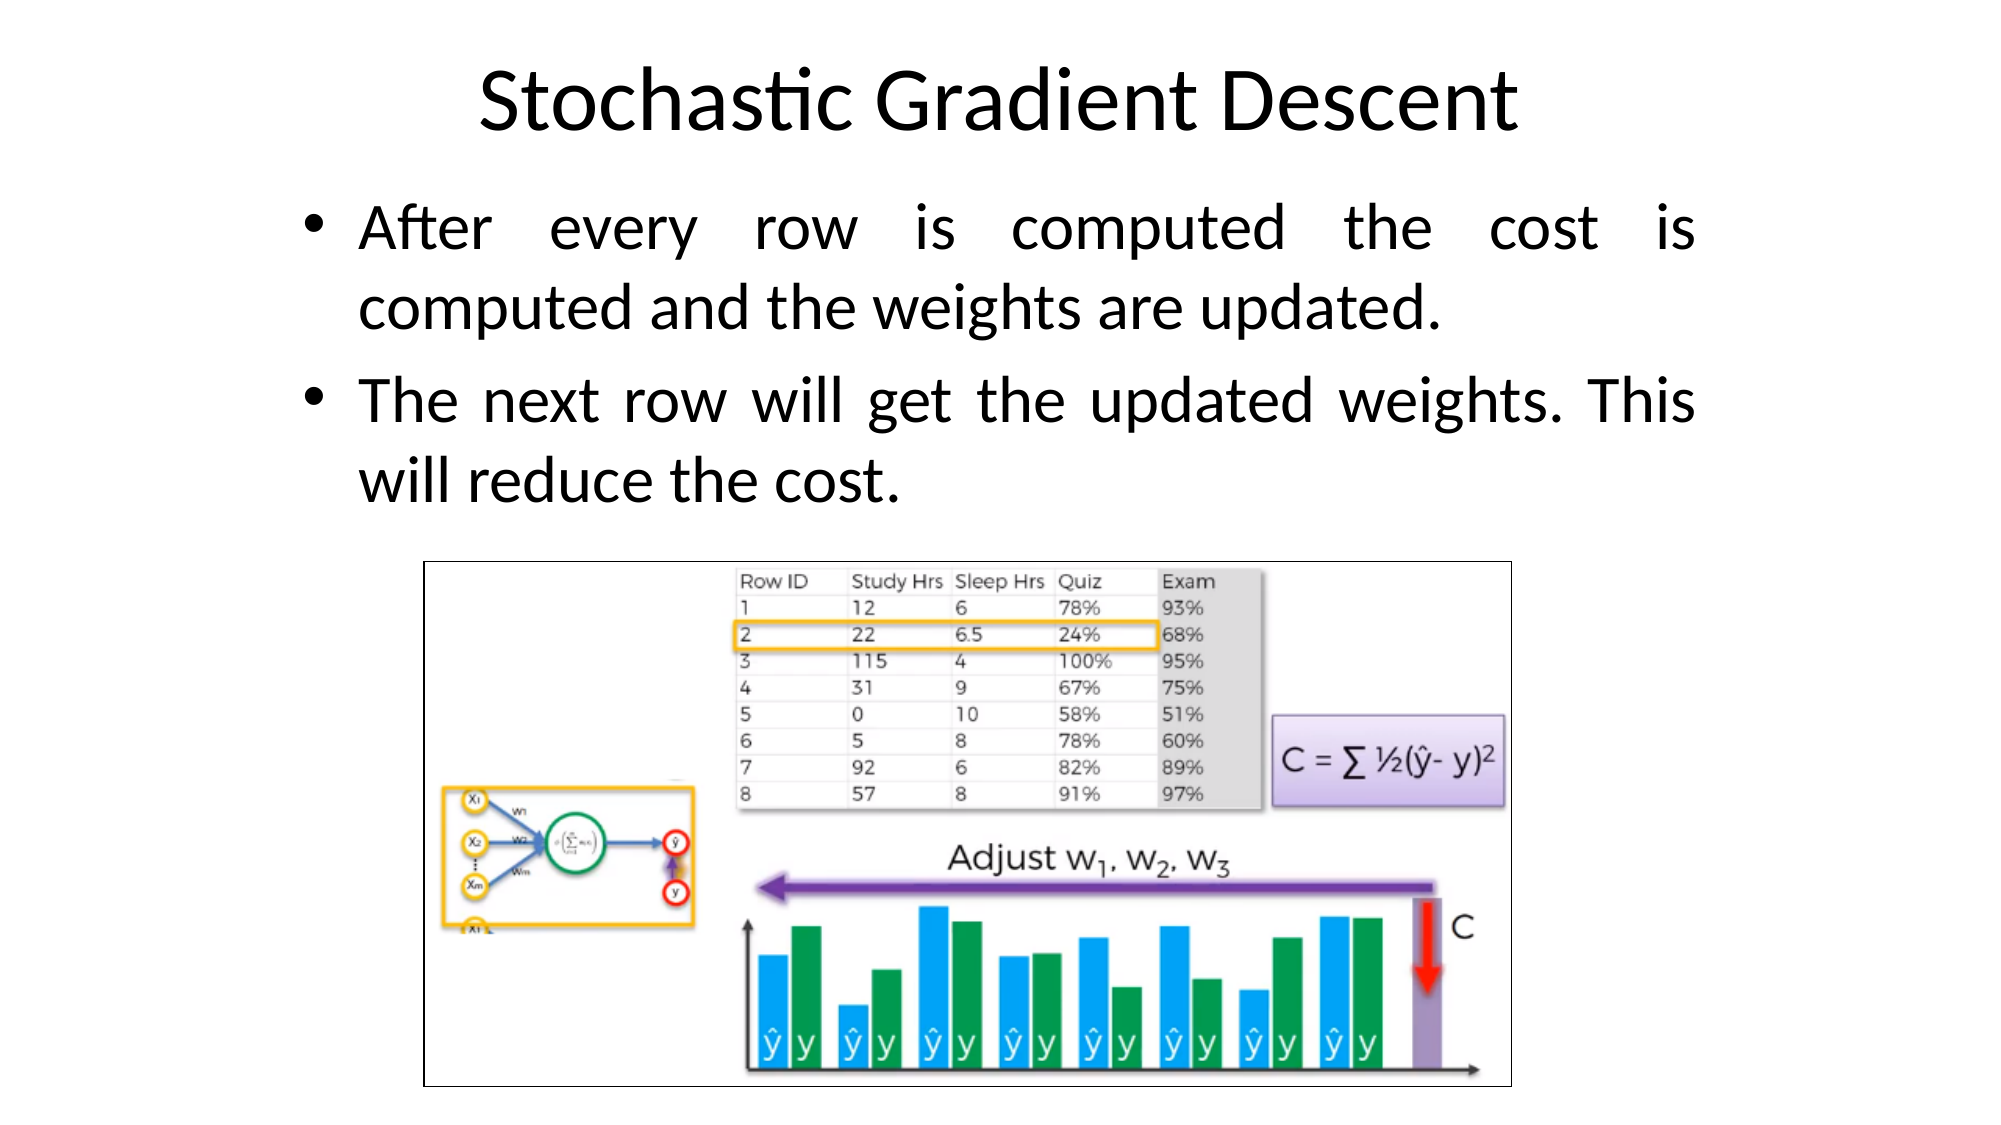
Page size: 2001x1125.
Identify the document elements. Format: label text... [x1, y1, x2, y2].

picture [424, 562, 1512, 1087]
title Stochastic Gradient Descent [324, 0, 1675, 174]
list After every row is computed the cost is computed and the weights are updated. The next row will get the updated weights. This will reduce the cost. [287, 174, 1713, 1005]
